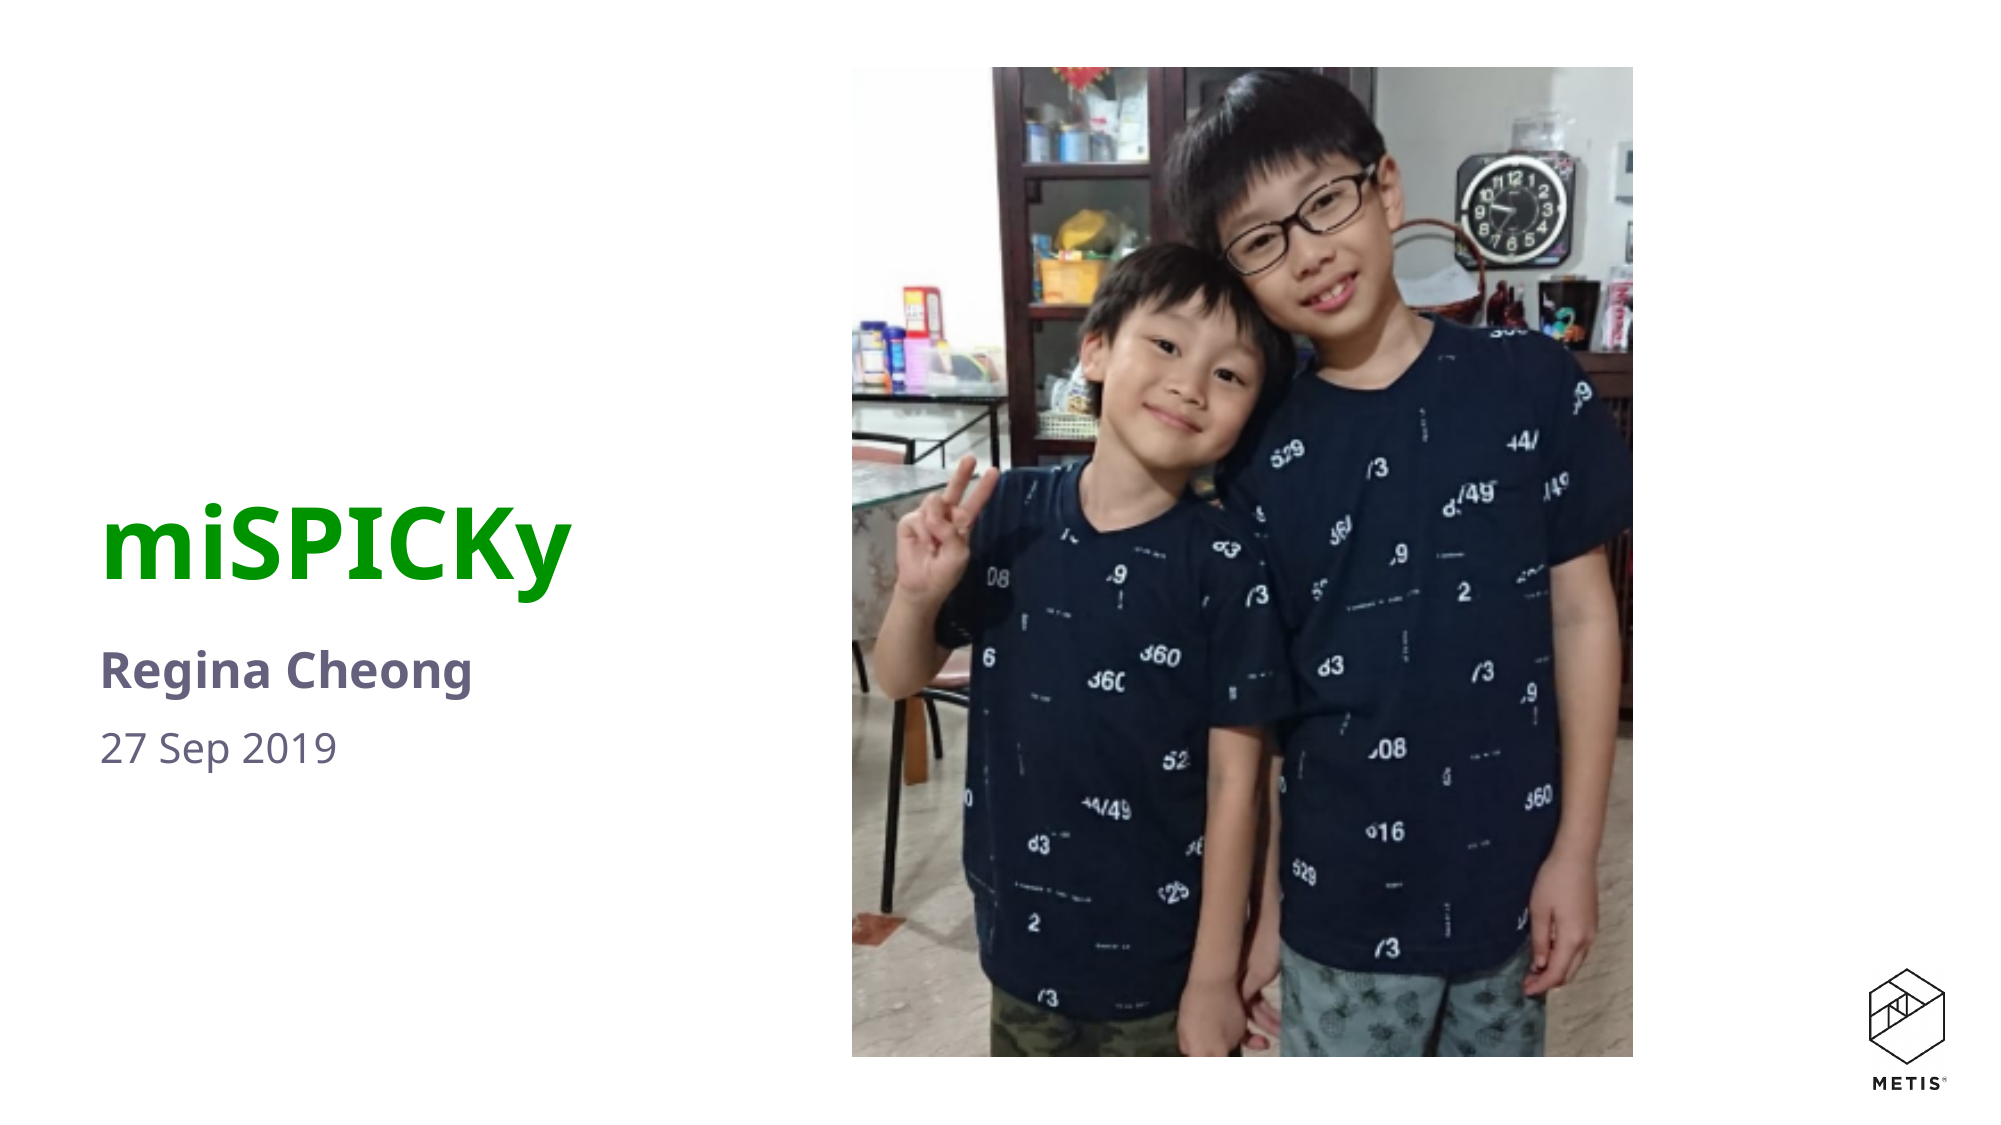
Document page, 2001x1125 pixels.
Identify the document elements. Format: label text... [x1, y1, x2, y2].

picture [1869, 968, 1947, 1090]
picture [852, 67, 1633, 1058]
title miSPICKy [99, 411, 779, 600]
text_box Regina Cheong 27 Sep 2019 [99, 629, 779, 1037]
